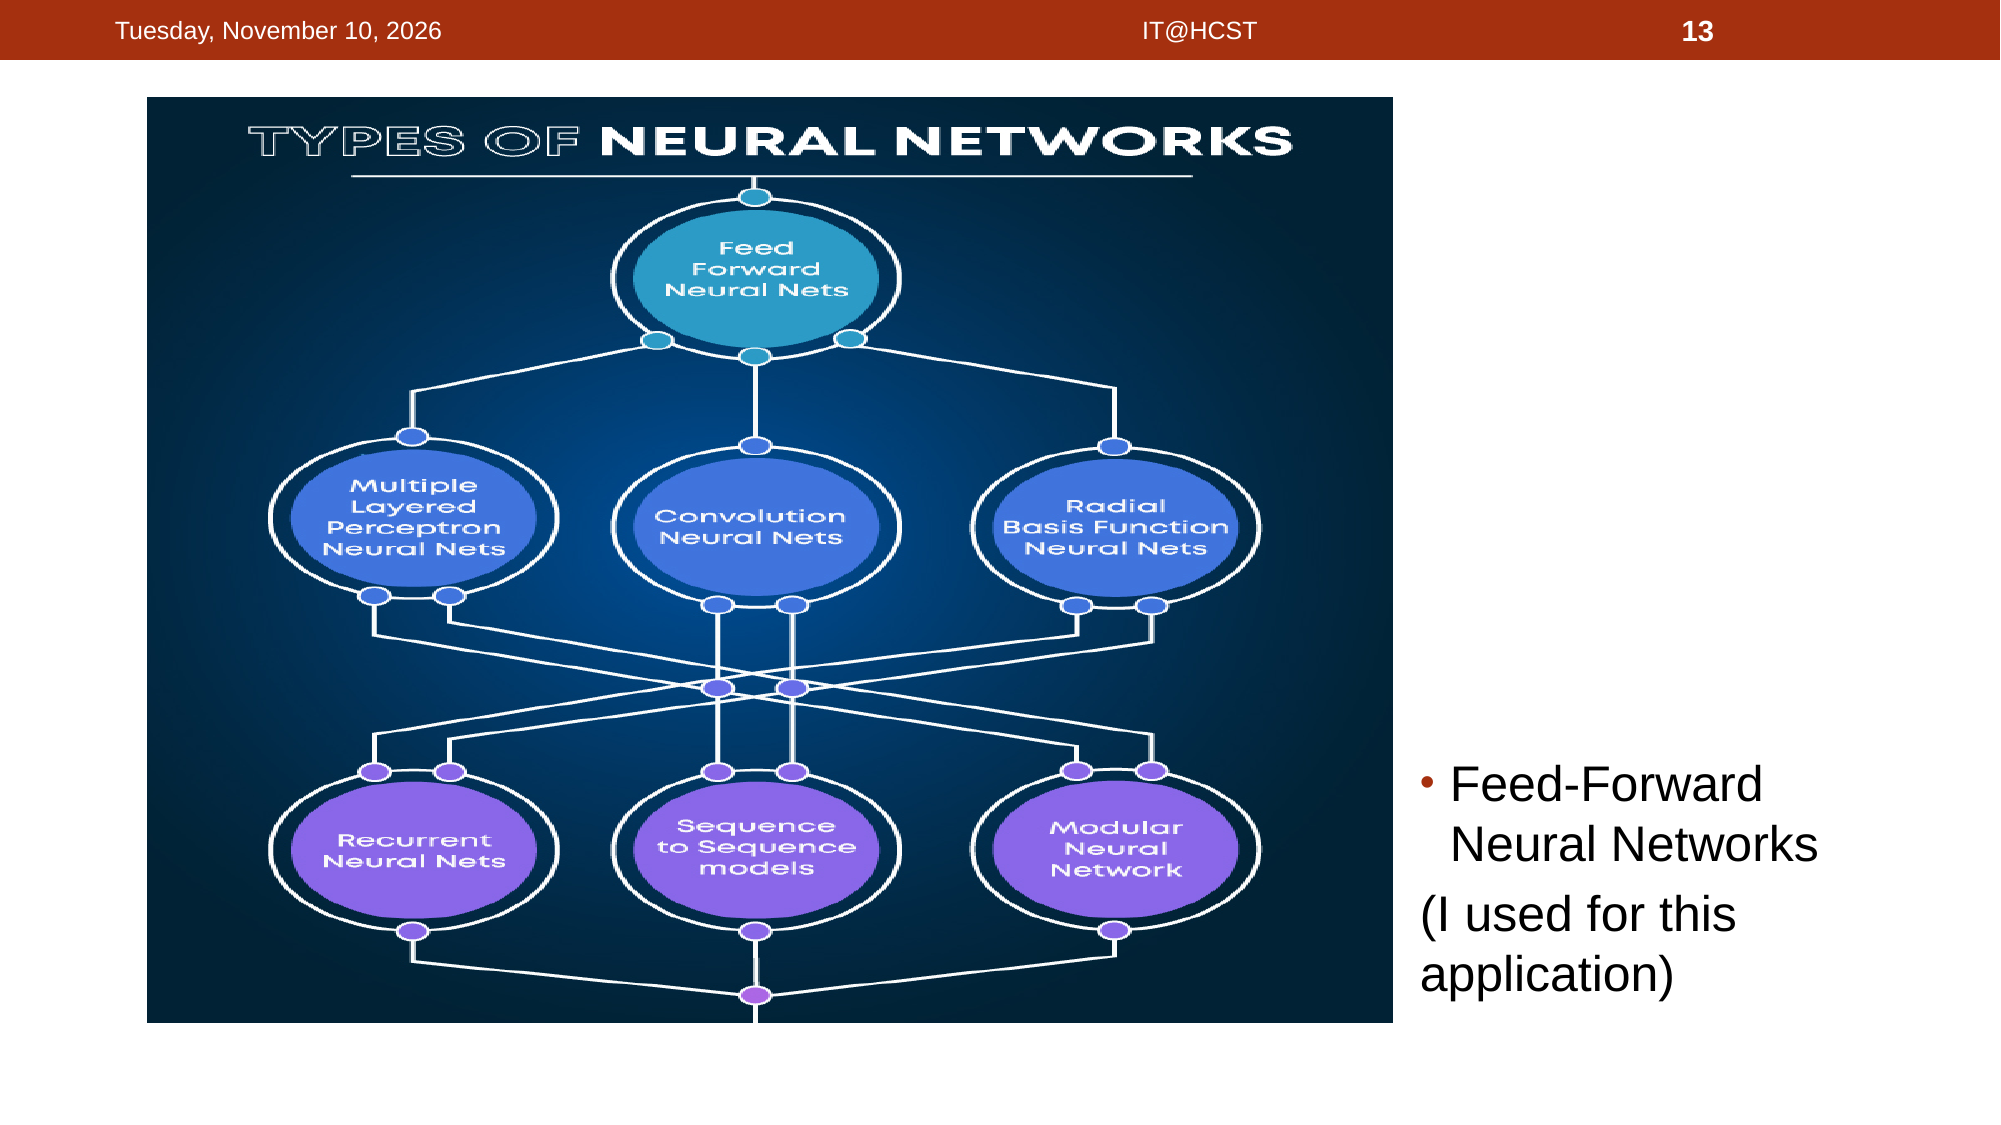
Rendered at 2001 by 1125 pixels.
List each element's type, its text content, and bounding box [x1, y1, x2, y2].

footer IT@HCST [750, 3, 1650, 57]
slide_number 13 [1666, 3, 1900, 57]
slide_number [99, 3, 734, 57]
picture [147, 97, 1394, 1023]
list Feed-Forward Neural Networks (I used for this application) [1405, 743, 1889, 1058]
